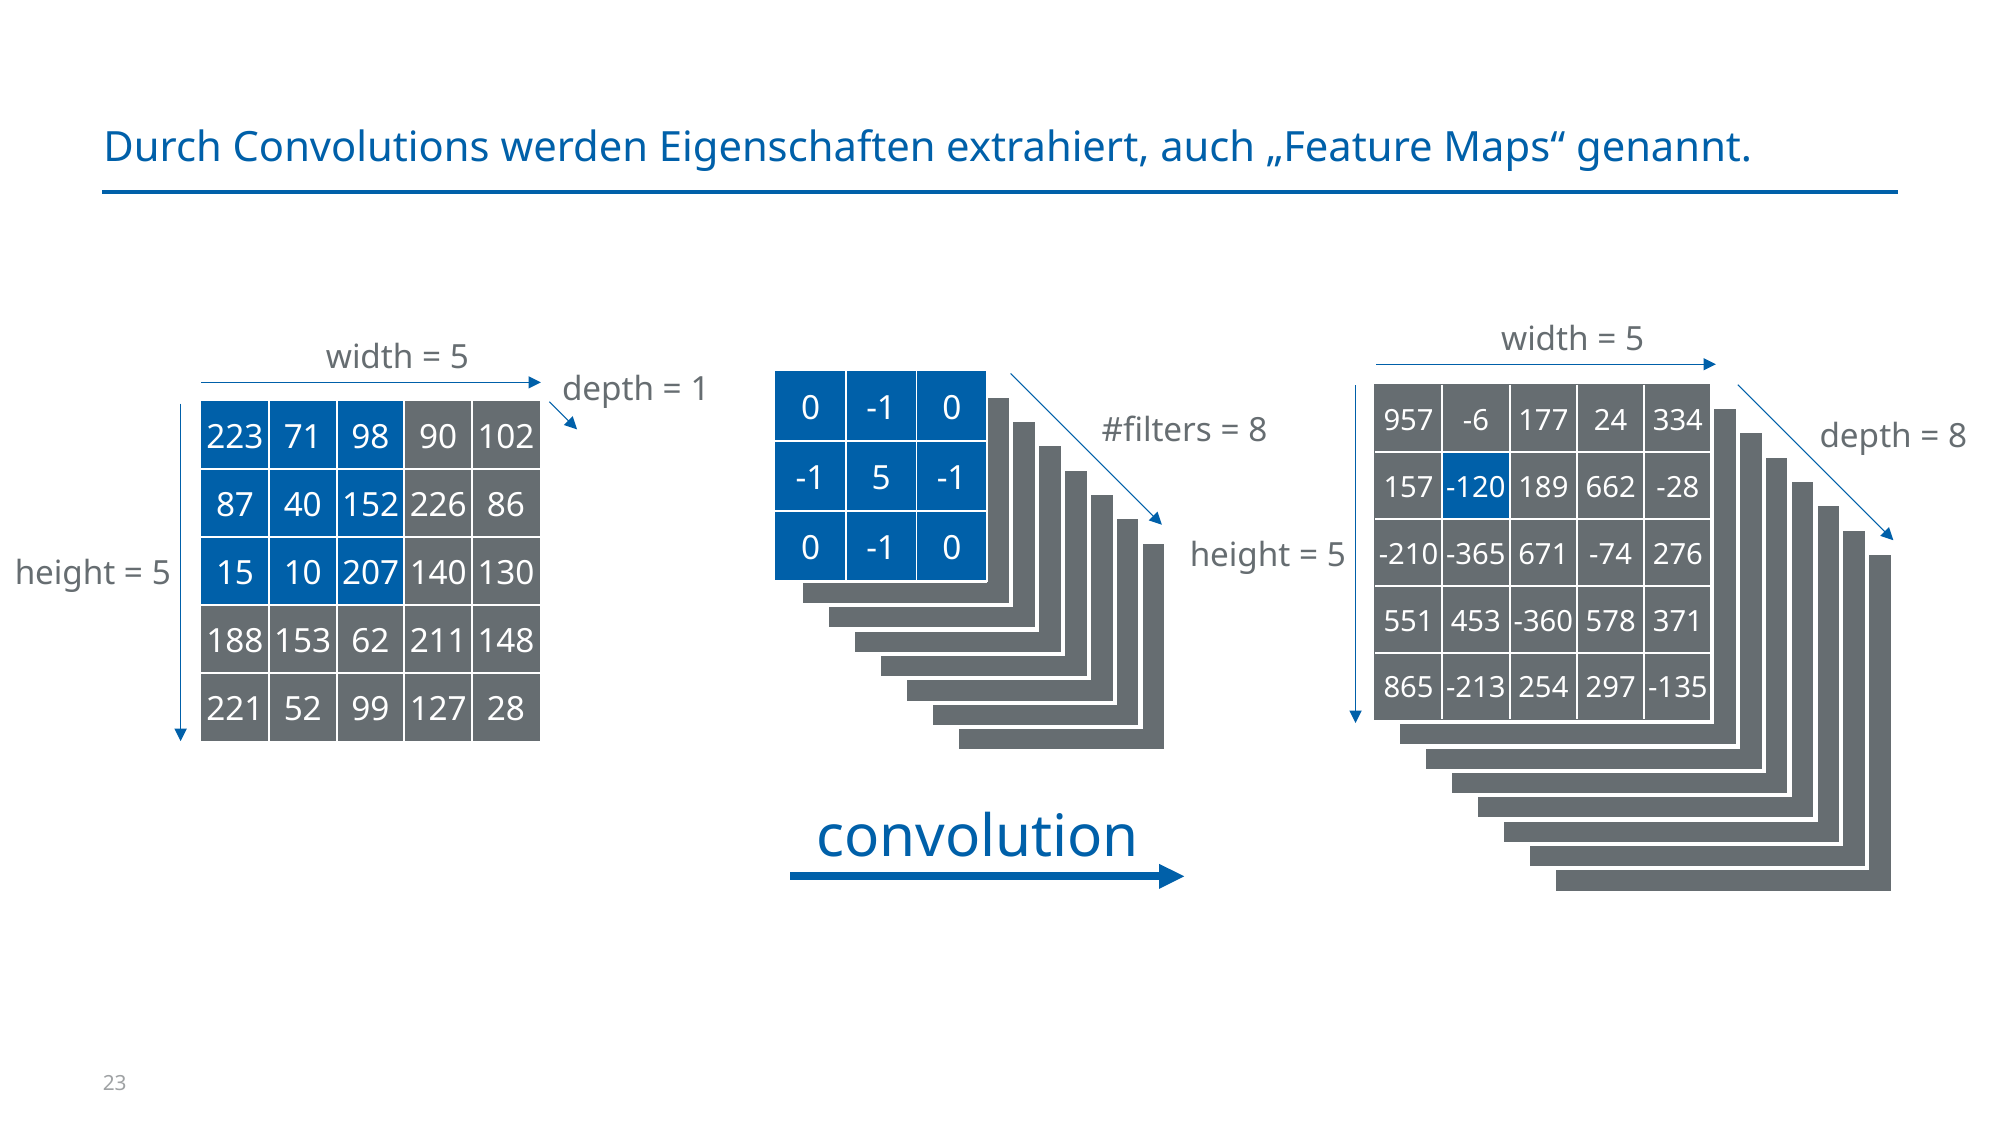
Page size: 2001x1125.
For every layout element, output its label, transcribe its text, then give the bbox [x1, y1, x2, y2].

text_box [930, 525, 1142, 728]
text_box depth = 8 [1894, 406, 1982, 462]
text_box height = 5 [1175, 525, 1355, 580]
table_cell 188 [201, 606, 268, 672]
text_box [956, 541, 1167, 752]
text_box height = 5 [1356, 525, 1361, 580]
table_header 102 [473, 401, 540, 468]
table_header 98 [338, 401, 403, 468]
table_header -6 [1443, 385, 1509, 451]
table_cell -28 [1645, 453, 1712, 518]
text_box #filters = 8 [1162, 400, 1283, 456]
table_cell 662 [1578, 453, 1643, 518]
table_cell 87 [201, 470, 268, 536]
table_header 0 [775, 371, 845, 440]
table_cell 226 [405, 470, 471, 536]
table_cell 10 [270, 538, 336, 604]
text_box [1010, 373, 1162, 525]
table_cell -360 [1511, 587, 1576, 652]
table_cell 99 [338, 674, 403, 741]
text_box [852, 525, 1064, 655]
text_box [1475, 541, 1817, 821]
table_cell 5 [847, 442, 916, 510]
text_box [800, 394, 1012, 606]
table_cell -135 [1645, 654, 1712, 719]
table_cell -1 [847, 512, 916, 580]
table_cell -210 [1375, 520, 1441, 585]
table_cell 211 [405, 606, 471, 672]
table_cell 152 [338, 470, 403, 536]
table_cell 15 [201, 538, 268, 604]
text_box [1527, 541, 1868, 869]
text_box depth = 1 [547, 359, 725, 415]
table_cell 865 [1375, 654, 1441, 719]
table_cell 254 [1511, 654, 1576, 719]
table_cell -213 [1443, 654, 1509, 719]
table_header 24 [1578, 385, 1643, 451]
table_cell -74 [1578, 520, 1643, 585]
table_header 223 [201, 401, 268, 468]
table_cell 207 [338, 538, 403, 604]
table_header 177 [1511, 385, 1576, 451]
table_header -1 [847, 371, 916, 440]
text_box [549, 401, 578, 430]
table_cell 127 [405, 674, 471, 741]
table_cell -365 [1443, 520, 1509, 585]
text_box [1552, 552, 1894, 894]
table_cell 0 [917, 512, 986, 580]
table_cell 276 [1645, 520, 1712, 585]
text_box height = 5 [0, 543, 180, 599]
text_box [1397, 406, 1739, 747]
slide_number 23 [102, 1065, 182, 1089]
table_cell 140 [405, 538, 471, 604]
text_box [1737, 384, 1894, 541]
text_box [826, 525, 1038, 631]
table_cell 86 [473, 470, 540, 536]
table_cell -120 [1443, 453, 1509, 518]
table_cell 221 [201, 674, 268, 741]
text_box width = 5 [311, 327, 484, 382]
table_cell 153 [270, 606, 336, 672]
text_box height = 5 [181, 543, 186, 599]
text_box [904, 525, 1116, 704]
table_cell -1 [775, 442, 845, 510]
text_box convolution [801, 790, 1154, 876]
table_cell 62 [338, 606, 403, 672]
table_header 957 [1375, 385, 1441, 451]
text_box [1501, 541, 1842, 845]
table_header 334 [1645, 385, 1712, 451]
table_cell 671 [1511, 520, 1576, 585]
text_box [1423, 541, 1765, 772]
table_cell 157 [1375, 453, 1441, 518]
text_box width = 5 [1486, 309, 1659, 364]
table_header 90 [405, 401, 471, 468]
table_cell 28 [473, 674, 540, 741]
table_cell 578 [1578, 587, 1643, 652]
list Durch Convolutions werden Eigenschaften extrahiert, auch „Feature Maps“ genannt. [103, 116, 1898, 173]
table_cell 189 [1511, 453, 1576, 518]
table_cell -1 [917, 442, 986, 510]
table_cell 40 [270, 470, 336, 536]
text_box [878, 525, 1090, 679]
table_cell 297 [1578, 654, 1643, 719]
table_cell 371 [1645, 587, 1712, 652]
table_cell 0 [775, 512, 845, 580]
table_cell 130 [473, 538, 540, 604]
table_cell 453 [1443, 587, 1509, 652]
text_box [1371, 381, 1713, 723]
table_header 71 [270, 401, 336, 468]
table_cell 551 [1375, 587, 1441, 652]
table_header 0 [917, 371, 986, 440]
text_box [1449, 541, 1791, 796]
table_cell 148 [473, 606, 540, 672]
table_cell 52 [270, 674, 336, 741]
